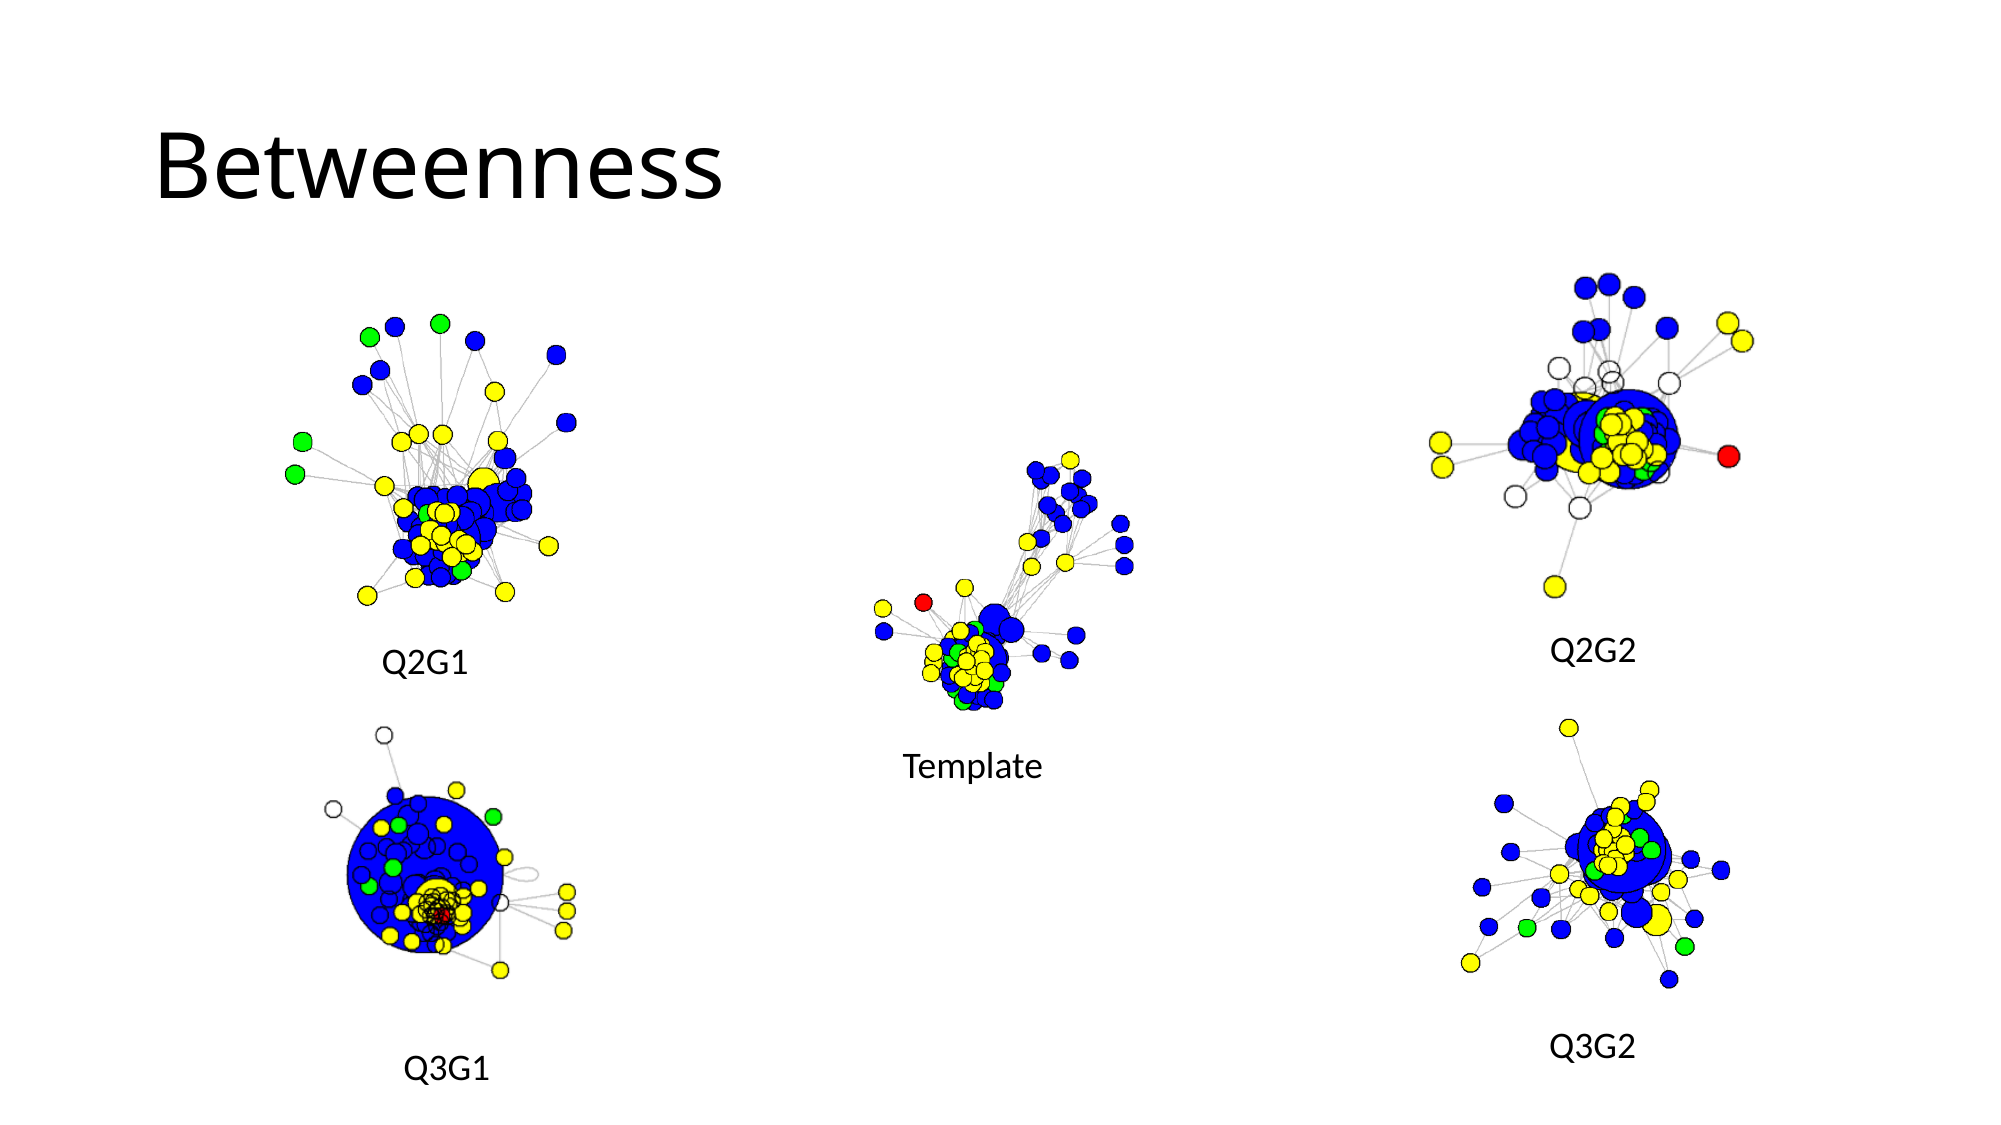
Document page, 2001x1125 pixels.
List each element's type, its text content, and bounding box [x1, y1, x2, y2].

text_box Q3G2 [1534, 1014, 1661, 1074]
picture [792, 419, 1164, 734]
text_box Q2G2 [1534, 630, 1661, 678]
picture [1430, 701, 1758, 1014]
picture [239, 287, 602, 648]
picture [270, 701, 616, 1048]
picture [1387, 246, 1800, 630]
text_box Q3G1 [388, 1048, 534, 1096]
title Betweenness [137, 59, 1863, 278]
text_box Q2G1 [366, 648, 489, 690]
text_box Template [888, 734, 1068, 794]
